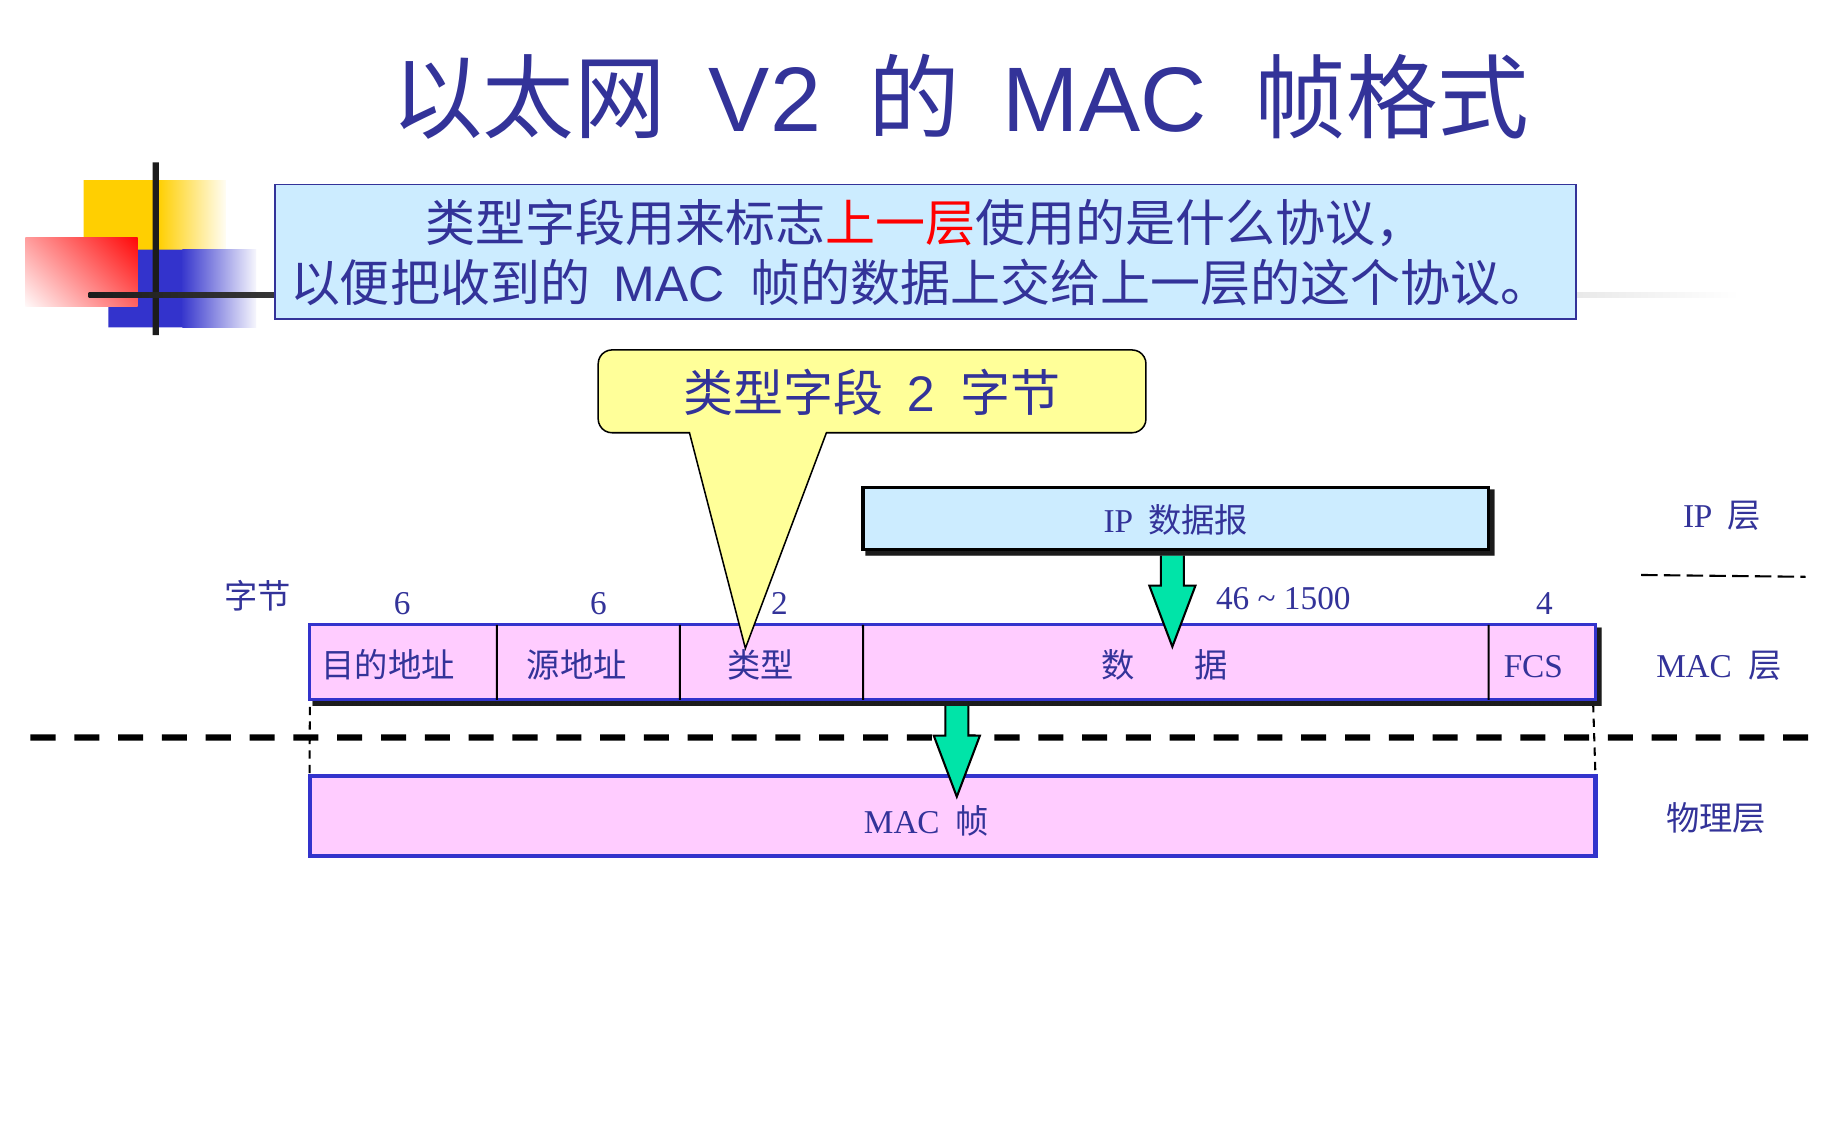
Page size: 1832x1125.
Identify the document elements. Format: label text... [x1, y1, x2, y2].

text_box 类型字段用来标志上一层使用的是什么协议， 以便把收到的 MAC 帧的数据上交给上一层的这个协议。 [275, 184, 1577, 320]
text_box 类型字段 2 字节 [598, 349, 1146, 566]
text_box [309, 803, 1596, 857]
text_box MAC 帧 [849, 805, 1004, 848]
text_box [209, 567, 1596, 798]
text_box 物理层 [1651, 789, 1781, 845]
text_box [862, 487, 1489, 651]
title 以太网 V2 的 MAC 帧格式 [180, 31, 1741, 157]
text_box MAC 层 [1641, 637, 1797, 692]
text_box IP 层 [1668, 487, 1776, 542]
